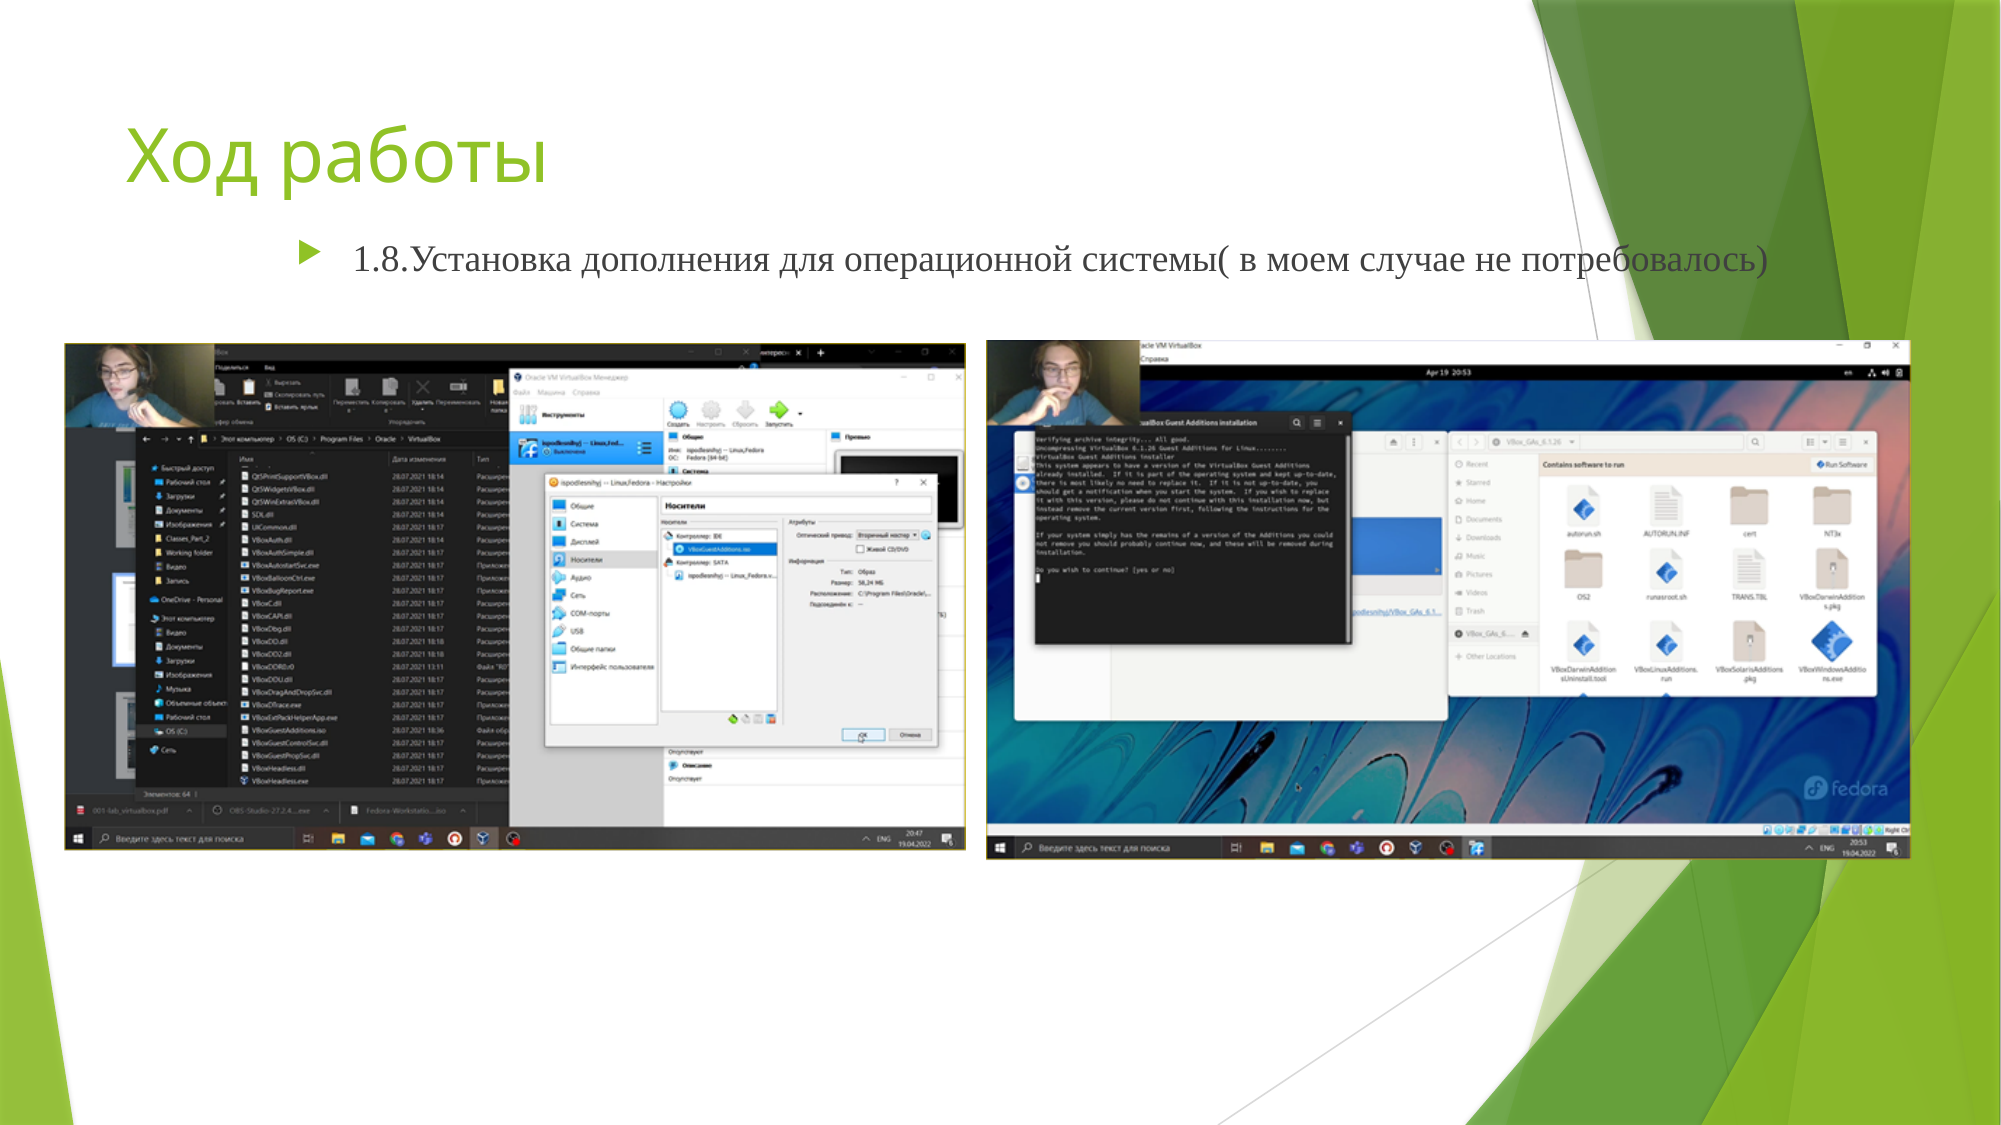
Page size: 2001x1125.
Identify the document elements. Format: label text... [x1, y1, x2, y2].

title Ход работы [111, 99, 1522, 203]
picture [986, 340, 1913, 863]
picture [62, 342, 966, 853]
list 1.8.Установка дополнения для операционной системы( в моем случае не потребовалось) [111, 203, 1937, 991]
